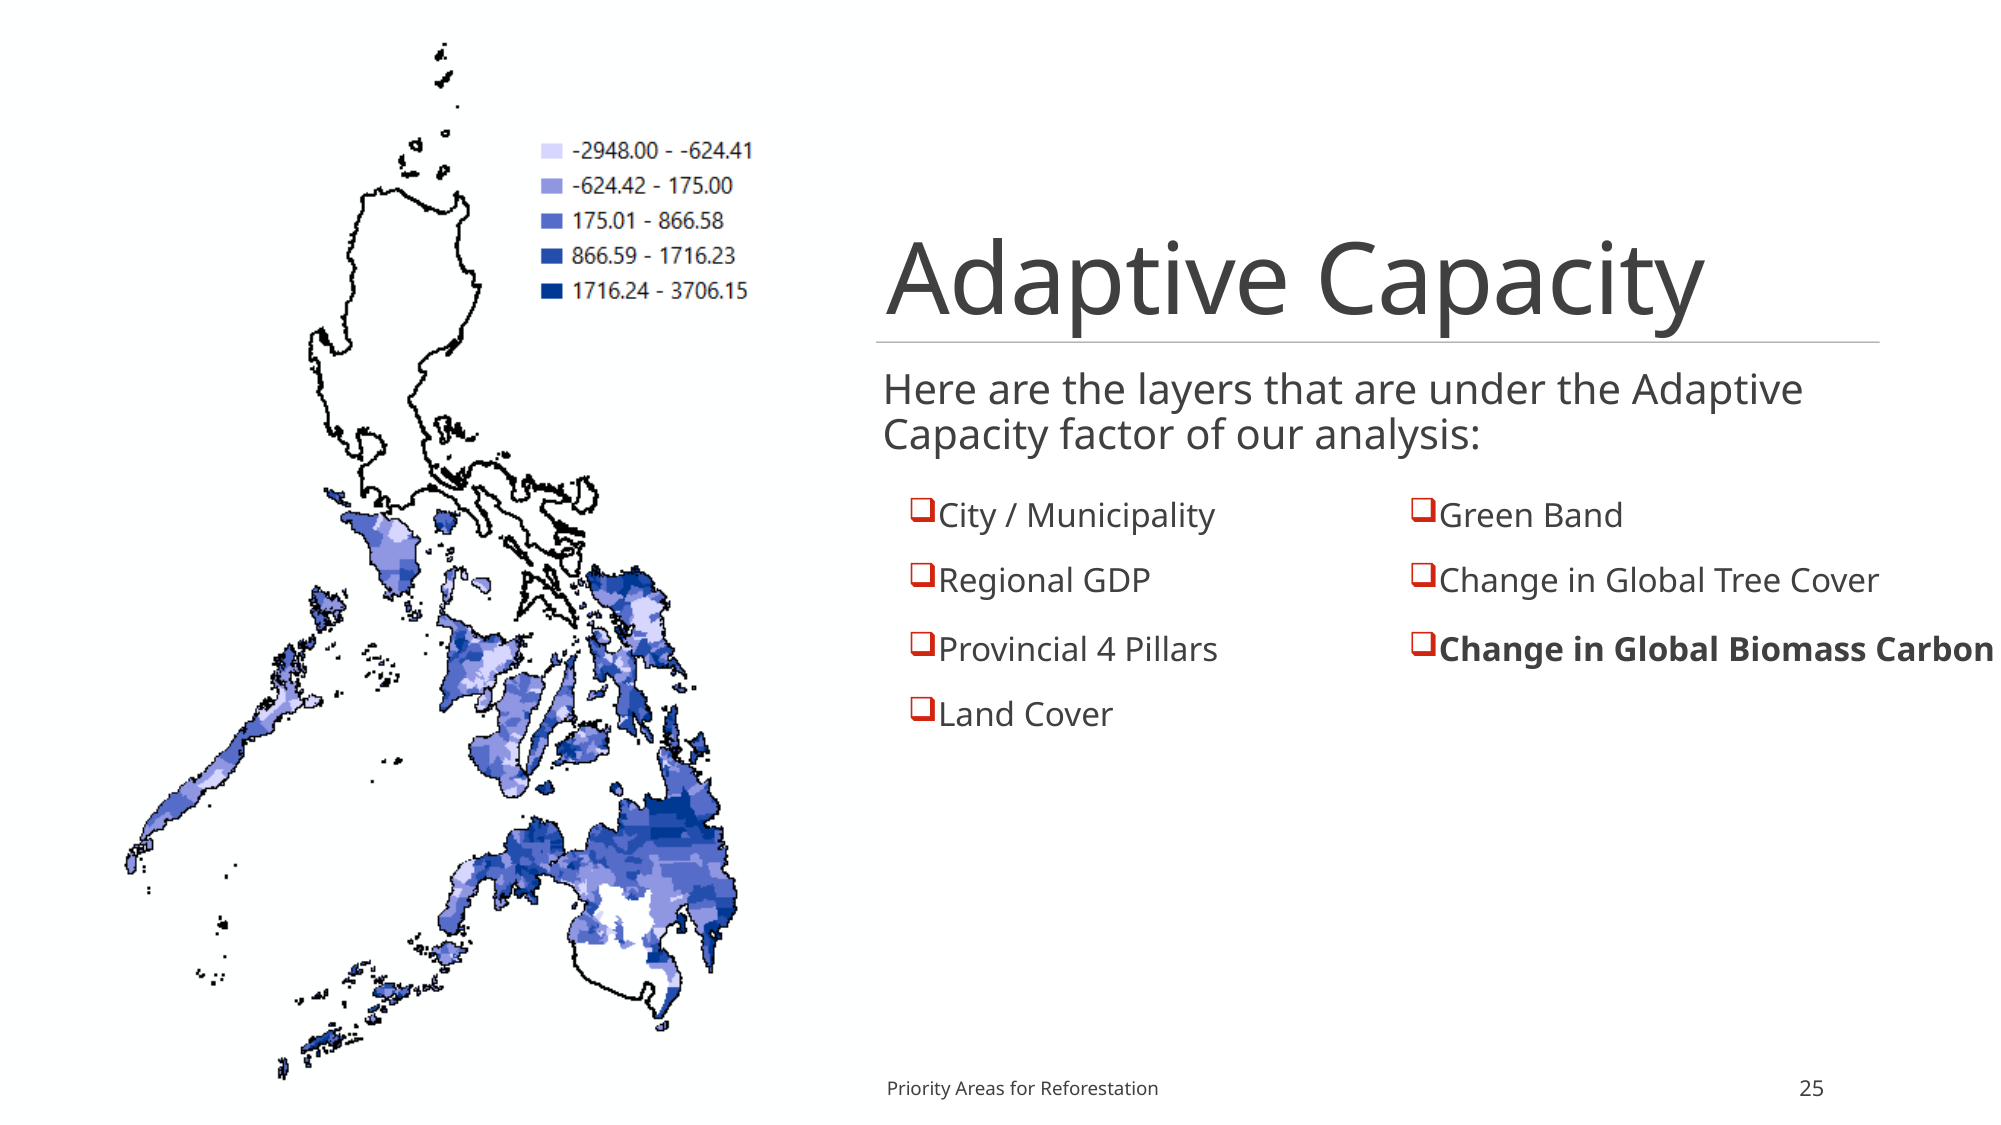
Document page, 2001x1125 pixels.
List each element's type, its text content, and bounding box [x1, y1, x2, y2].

text_box Provincial 4 Pillars [908, 625, 1408, 690]
list Here are the layers that are under the Adaptive Capacity factor of our analysis: [885, 360, 1895, 480]
picture [0, 0, 877, 1125]
footer Priority Areas for Reforestation [885, 1057, 1486, 1118]
title Adaptive Capacity [885, 104, 1895, 343]
text_box Green Band [1409, 491, 1944, 557]
text_box Change in Global Tree Cover [1409, 556, 1910, 622]
text_box City / Municipality [908, 491, 1409, 556]
slide_number 25 [1624, 1059, 1840, 1120]
text_box Change in Global Biomass Carbon [1408, 625, 2000, 691]
text_box Land Cover [908, 690, 1410, 756]
text_box [883, 0, 2000, 1040]
text_box [885, 1040, 2000, 1125]
text_box Regional GDP [908, 556, 1409, 622]
